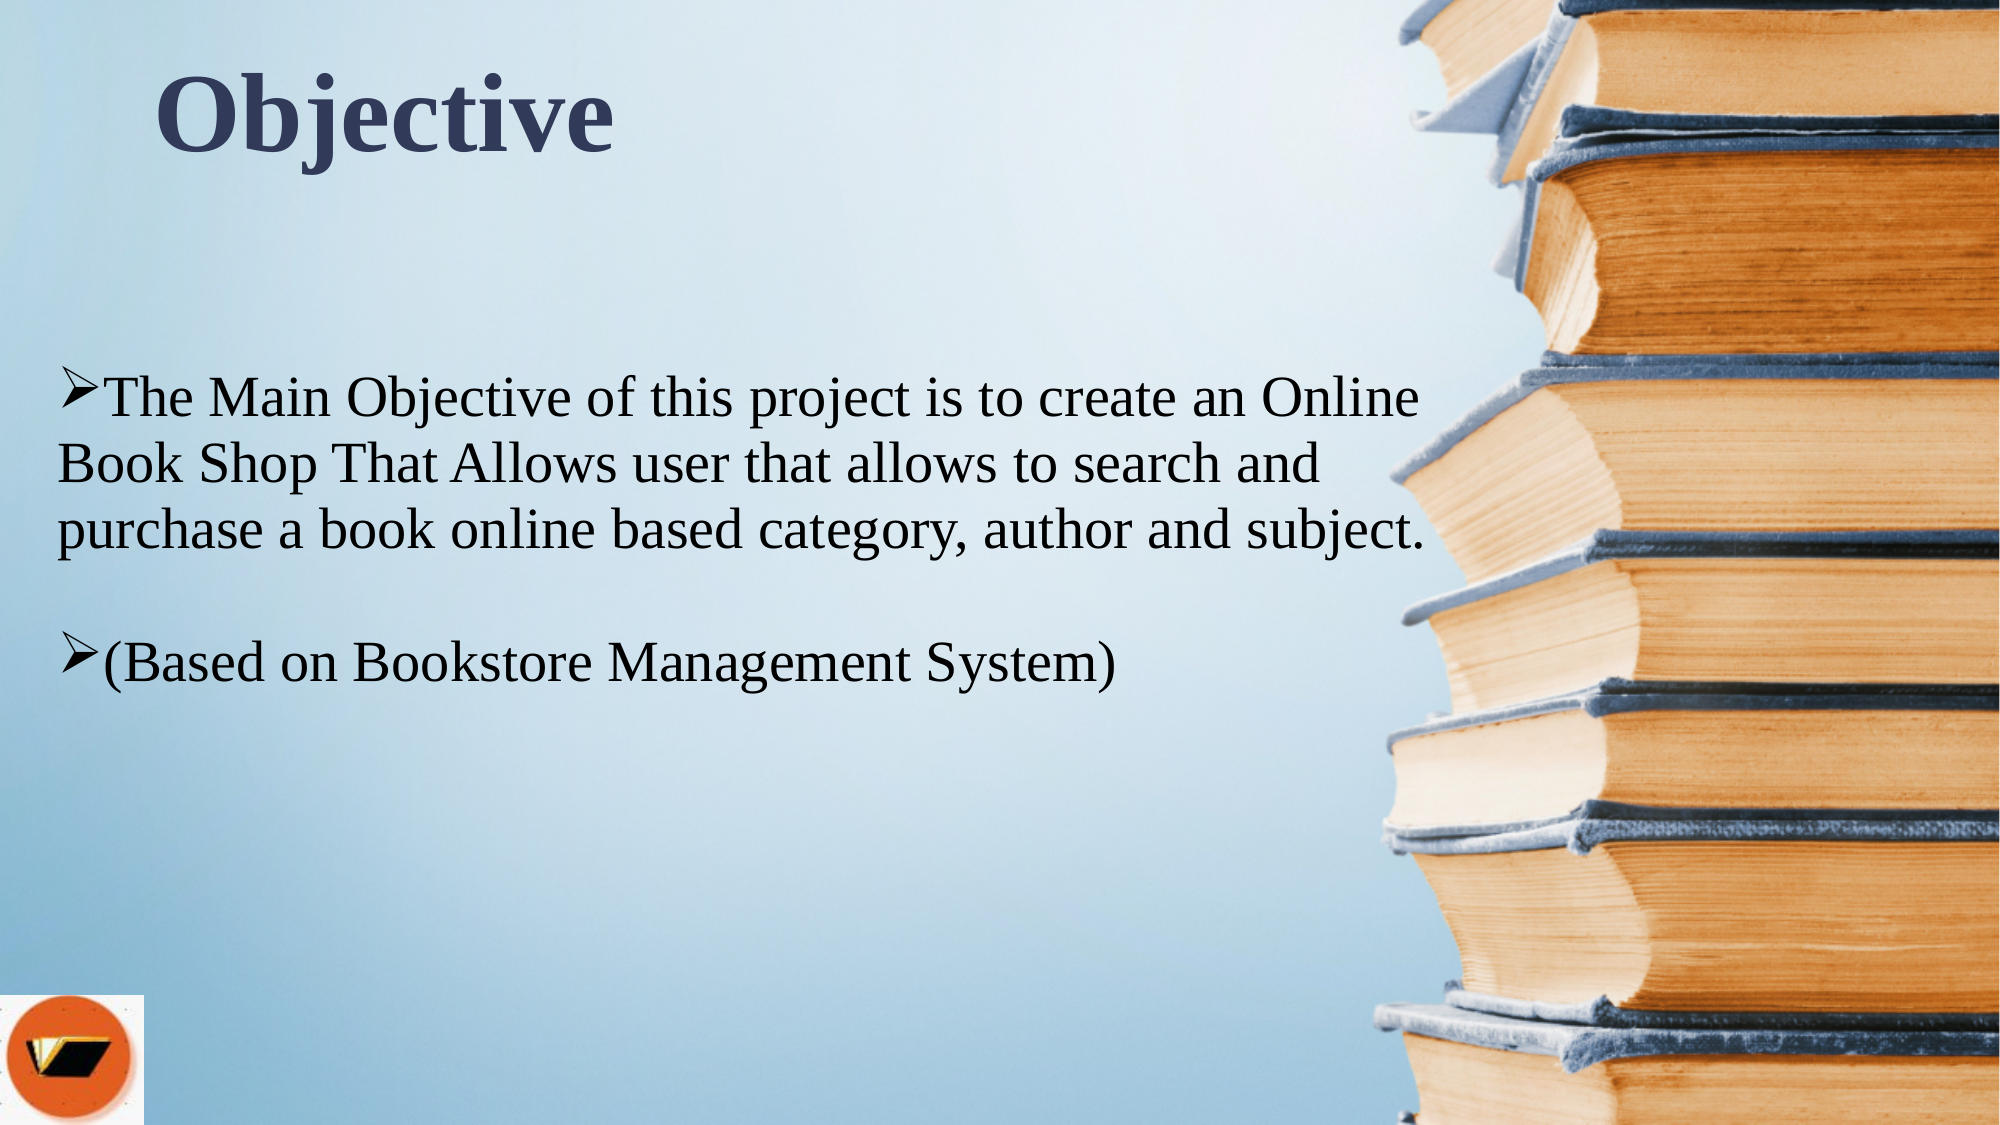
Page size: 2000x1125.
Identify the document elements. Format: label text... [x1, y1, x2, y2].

list The Main Objective of this project is to create an Online Book Shop That Allows user that allows to search and purchase a book online based category, author and subject. (Based on Bookstore Management System) [37, 224, 1450, 838]
title Objective [133, 50, 1283, 224]
picture [0, 0, 2000, 1125]
